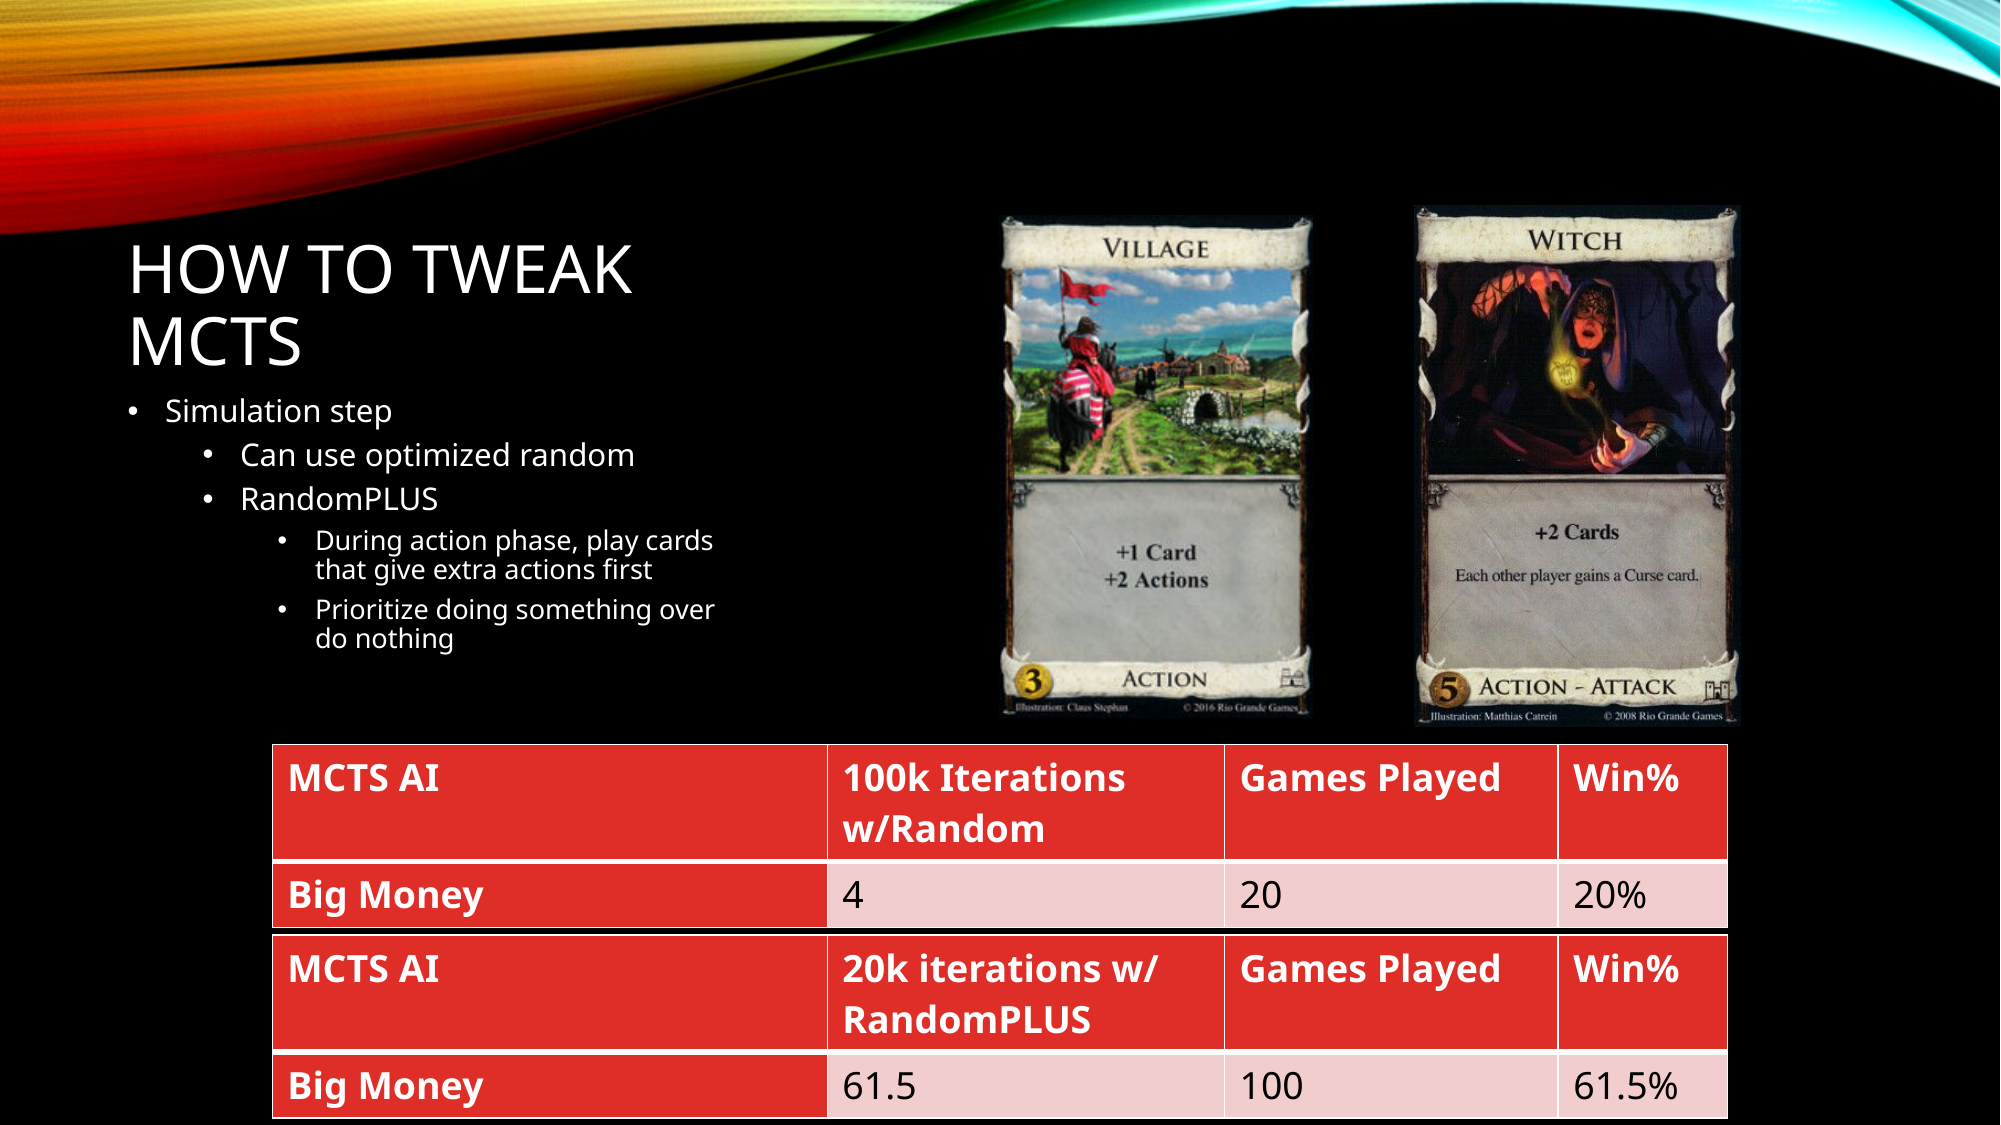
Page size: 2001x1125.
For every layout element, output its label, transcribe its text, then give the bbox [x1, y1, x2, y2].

table_header 100k Iterations w/Random [828, 745, 1224, 859]
table_header Win% [1559, 936, 1727, 1049]
table_header Win% [1559, 745, 1727, 859]
text_box [0, 237, 2000, 1125]
list Simulation step Can use optimized random RandomPLUS During action phase, play cards that give extra actions first Prioritize doing something over do nothing [112, 387, 765, 1021]
table_header MCTS AI [273, 745, 827, 859]
table_cell Big Money [273, 864, 827, 927]
table_cell 100 [1225, 1055, 1557, 1117]
table_header Games Played [1225, 936, 1557, 1049]
title How to tweak mcts [112, 237, 765, 387]
table_cell 20 [1225, 864, 1557, 927]
table_header 20k iterations w/ RandomPLUS [828, 936, 1224, 1049]
picture [0, 0, 2000, 728]
table_header MCTS AI [273, 936, 827, 1049]
table_cell 4 [828, 864, 1224, 927]
table_cell 20% [1559, 864, 1727, 927]
table_cell 61.5% [1559, 1055, 1727, 1117]
table_cell Big Money [273, 1055, 827, 1117]
table_header Games Played [1225, 745, 1557, 859]
table_cell 61.5 [828, 1055, 1224, 1117]
